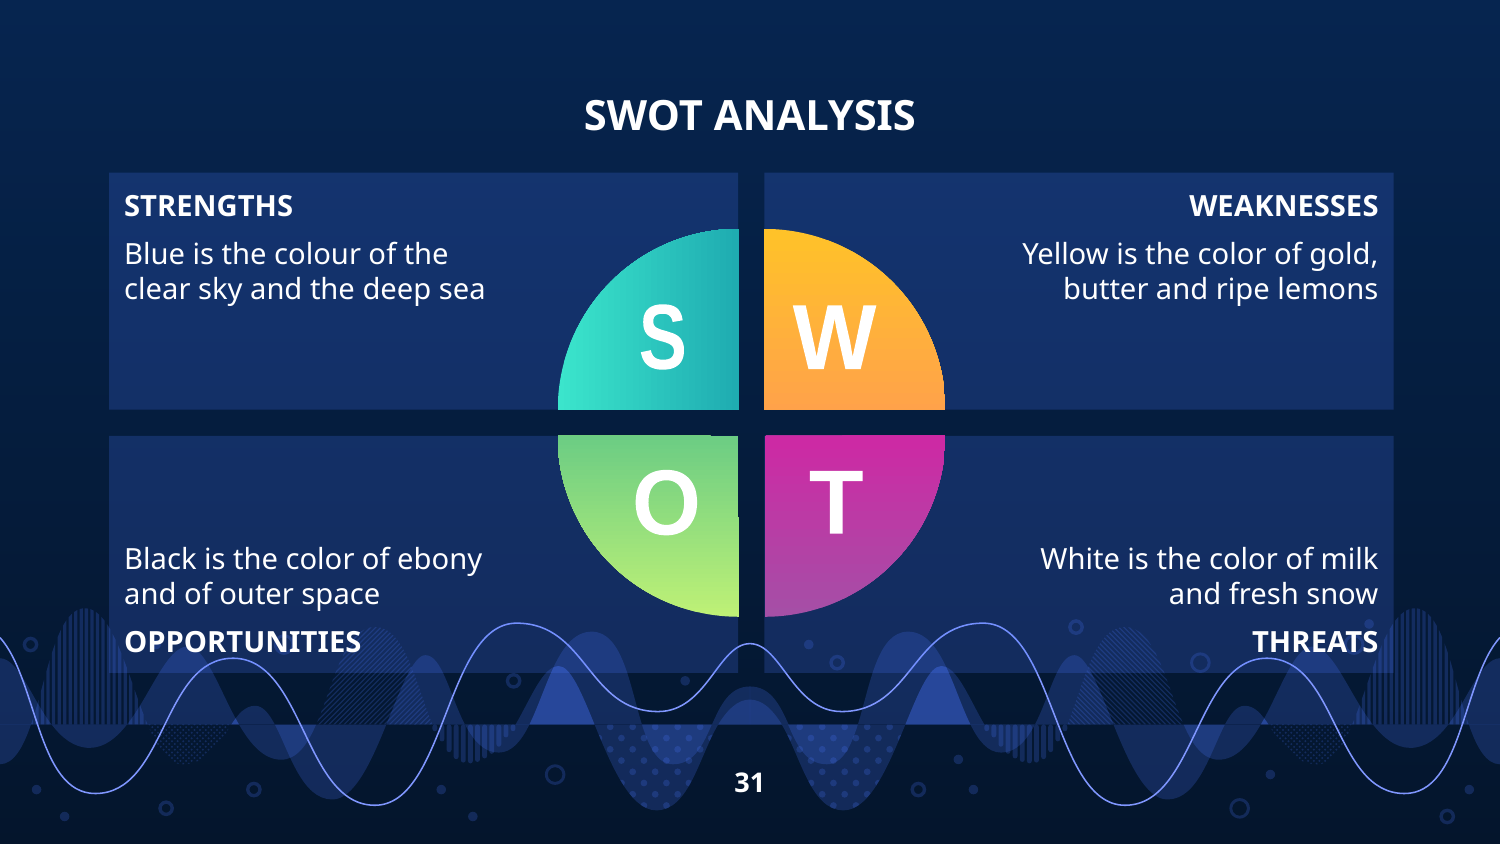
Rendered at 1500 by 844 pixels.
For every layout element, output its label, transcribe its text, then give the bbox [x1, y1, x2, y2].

text_box [557, 228, 739, 411]
text_box WEAKNESSES Yellow is the color of gold, butter and ripe lemons [764, 172, 1394, 410]
title SWOT ANALYSIS [203, 74, 1297, 140]
slide_number 31 [705, 724, 795, 844]
text_box [557, 436, 740, 617]
text_box White is the color of milk and fresh snow THREATS [764, 435, 1394, 673]
text_box Black is the color of ebony and of outer space OPPORTUNITIES [109, 435, 739, 673]
text_box [764, 435, 946, 617]
text_box [763, 228, 946, 410]
text_box STRENGTHS Blue is the colour of the clear sky and the deep sea [109, 172, 739, 410]
